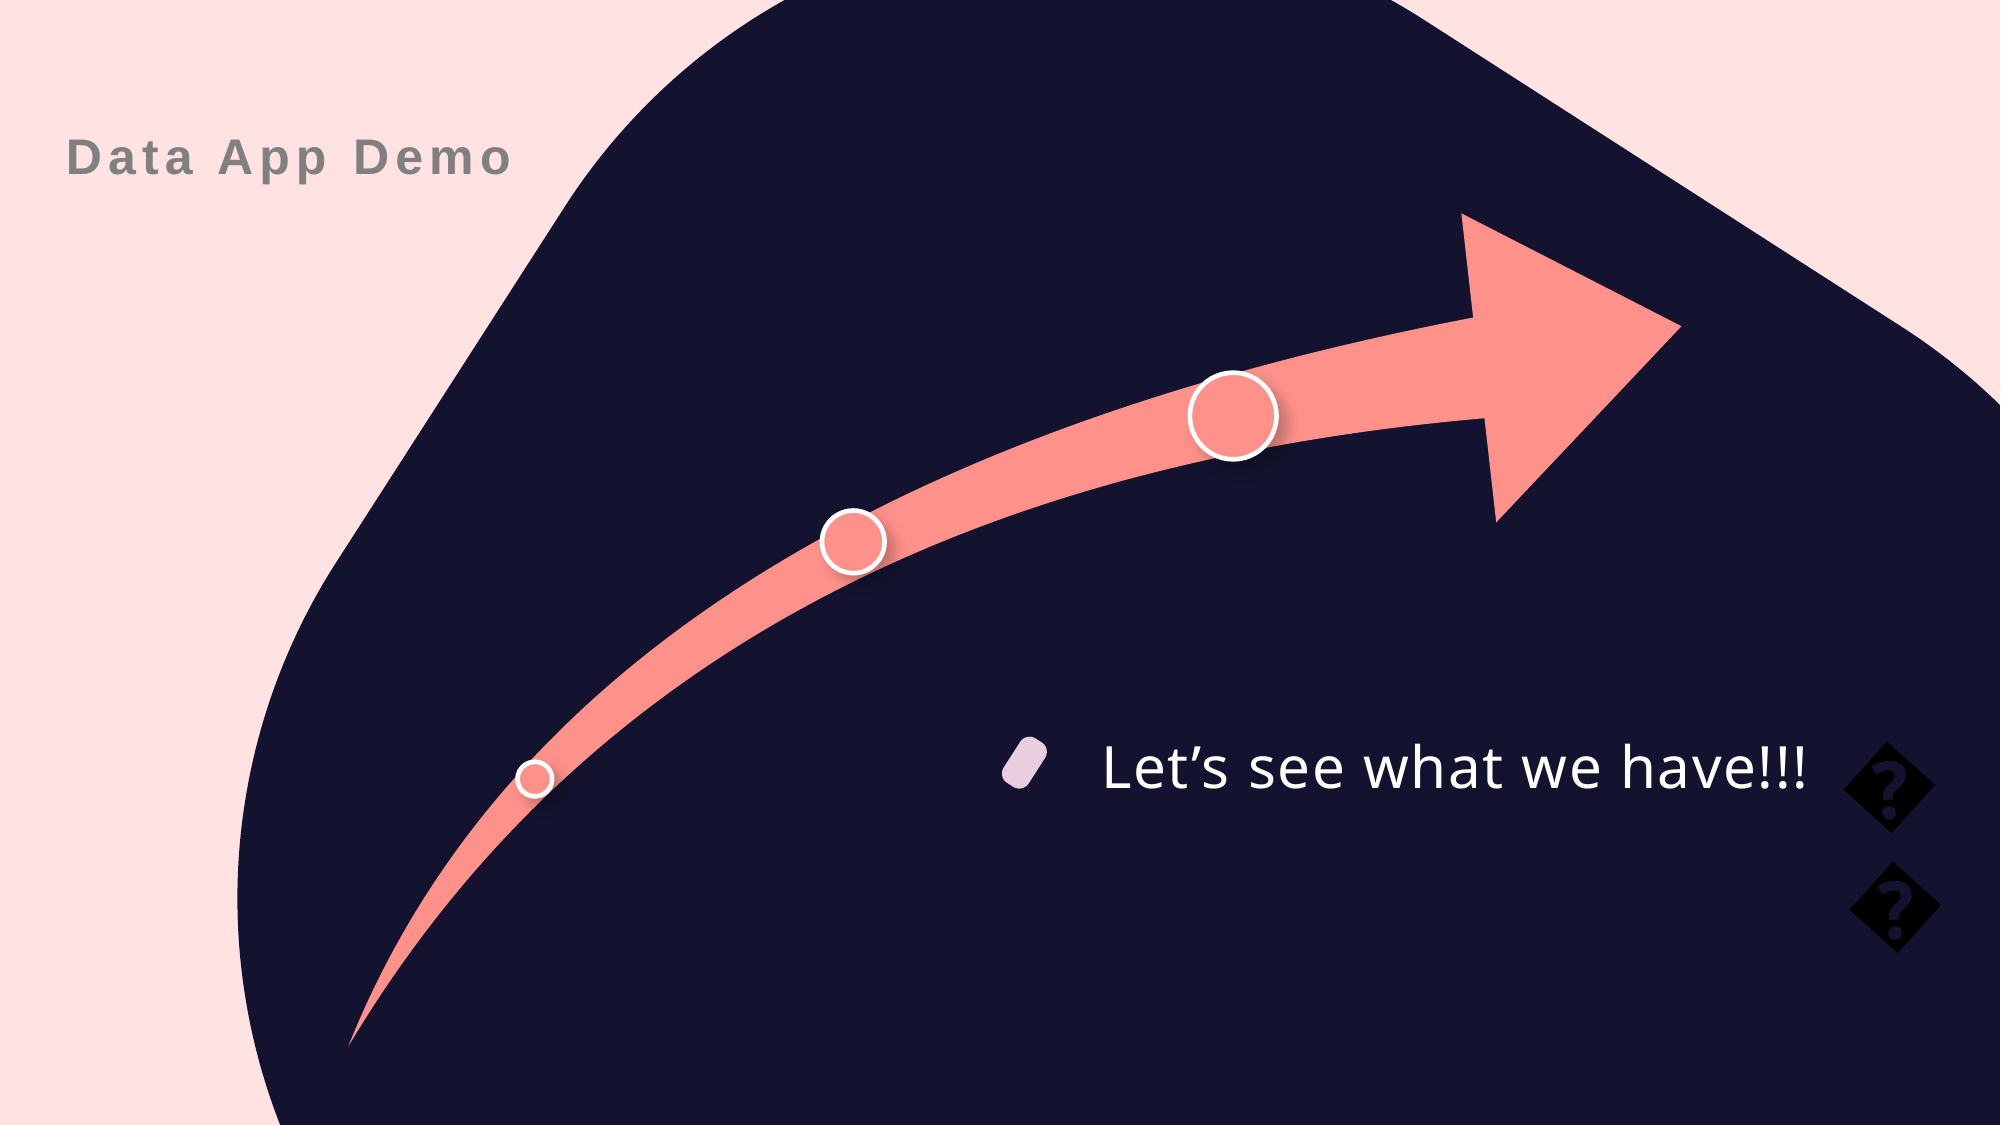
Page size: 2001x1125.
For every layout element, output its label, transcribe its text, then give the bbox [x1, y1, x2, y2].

text_box Data App Demo [51, 117, 602, 193]
text_box [820, 509, 886, 575]
text_box [530, 538, 845, 777]
text_box [348, 776, 532, 1047]
text_box [1188, 371, 1278, 461]
text_box [872, 382, 1205, 560]
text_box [987, 663, 1846, 809]
text_box 😎 [1826, 707, 1966, 969]
text_box [1240, 213, 1682, 523]
text_box [236, 0, 2000, 1125]
text_box [516, 760, 554, 798]
